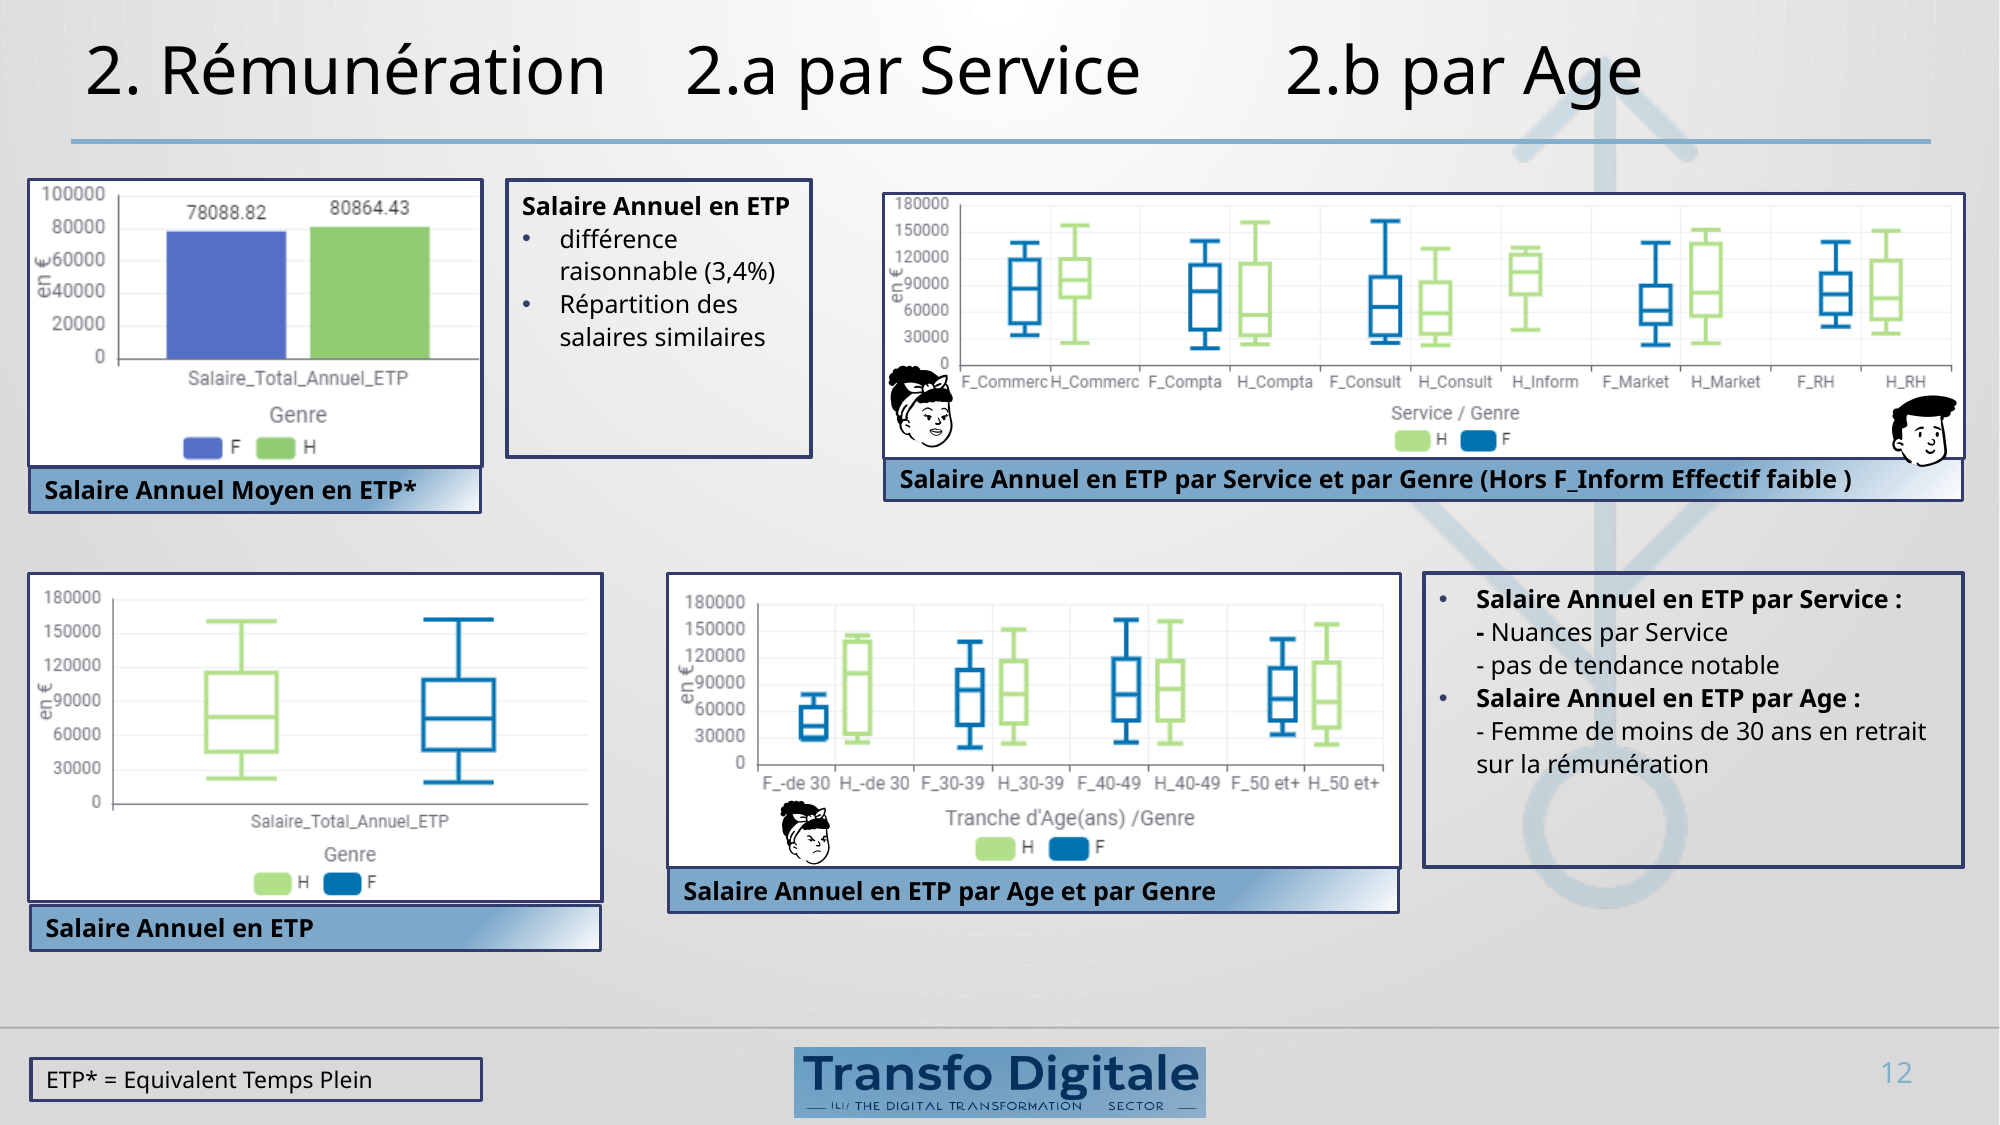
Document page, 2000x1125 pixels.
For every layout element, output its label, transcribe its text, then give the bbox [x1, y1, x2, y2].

slide_number 12 [1795, 1046, 1929, 1114]
title 2. Rémunération 2.a par Service 2.b par Age [70, 29, 1932, 119]
text_box ETP* = Equivalent Temps Plein [31, 1058, 482, 1101]
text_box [884, 194, 1963, 499]
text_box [668, 574, 1400, 914]
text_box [29, 574, 601, 951]
text_box Salaire Annuel en ETP différence raisonnable (3,4%) Répartition des salaires similaires [507, 179, 811, 458]
picture [794, 1047, 1206, 1118]
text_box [29, 180, 481, 514]
picture [1184, 0, 2000, 981]
text_box Salaire Annuel en ETP par Service : - Nuances par Service - pas de tendance notable Salaire Annuel en ETP par Age : - Femme de moins de 30 ans en retrait sur la rémunération [1423, 573, 1963, 867]
